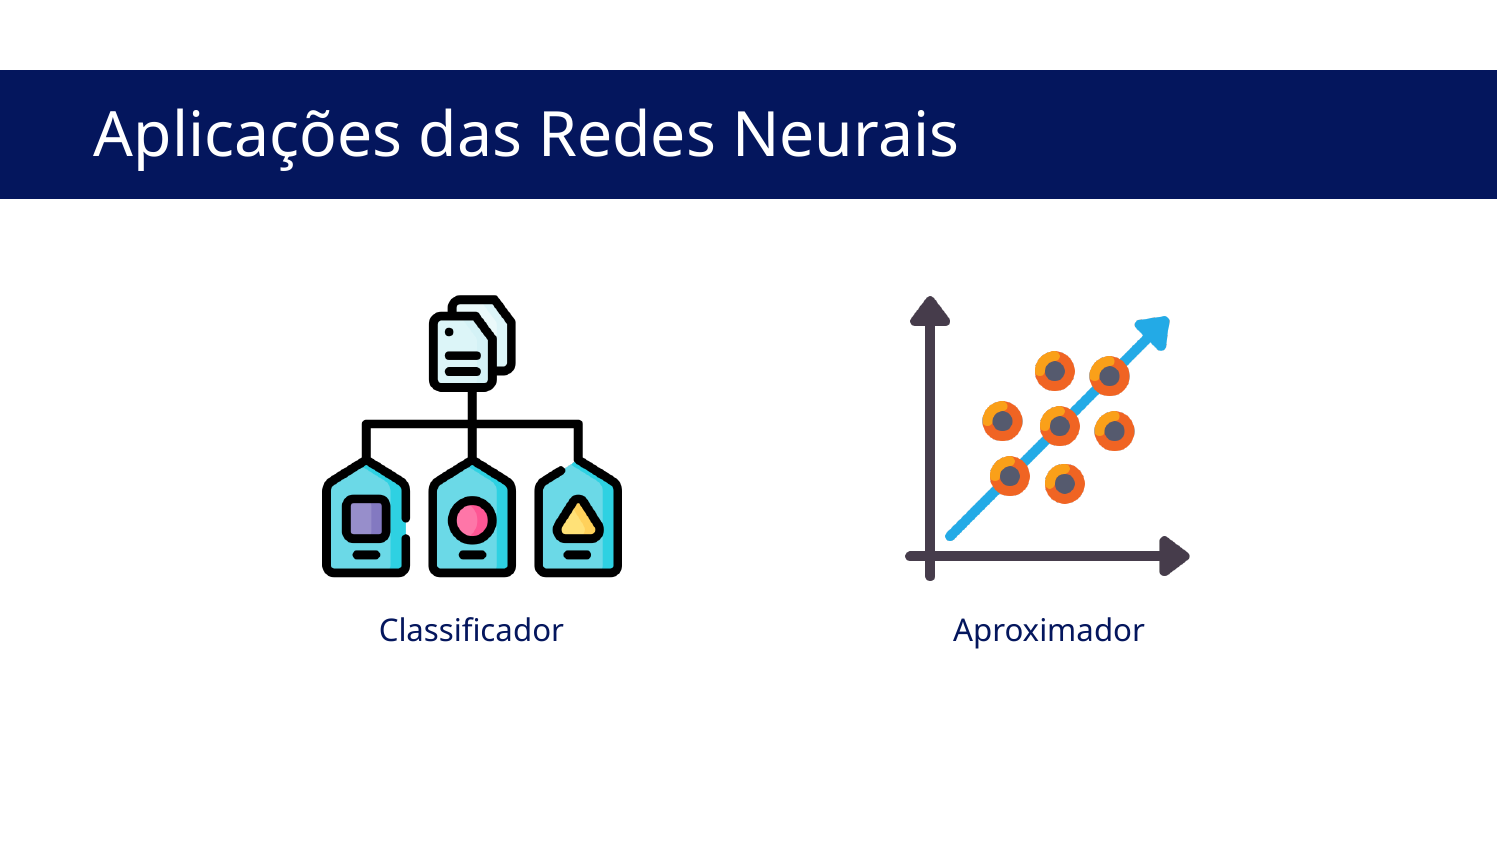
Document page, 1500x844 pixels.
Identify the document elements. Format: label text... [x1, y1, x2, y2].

title Aproximador [757, 595, 1342, 664]
title Aplicações das Redes Neurais [78, 78, 1466, 191]
picture [889, 276, 1209, 596]
picture [321, 286, 622, 586]
text_box [0, 70, 1497, 199]
title Classificador [179, 595, 757, 664]
